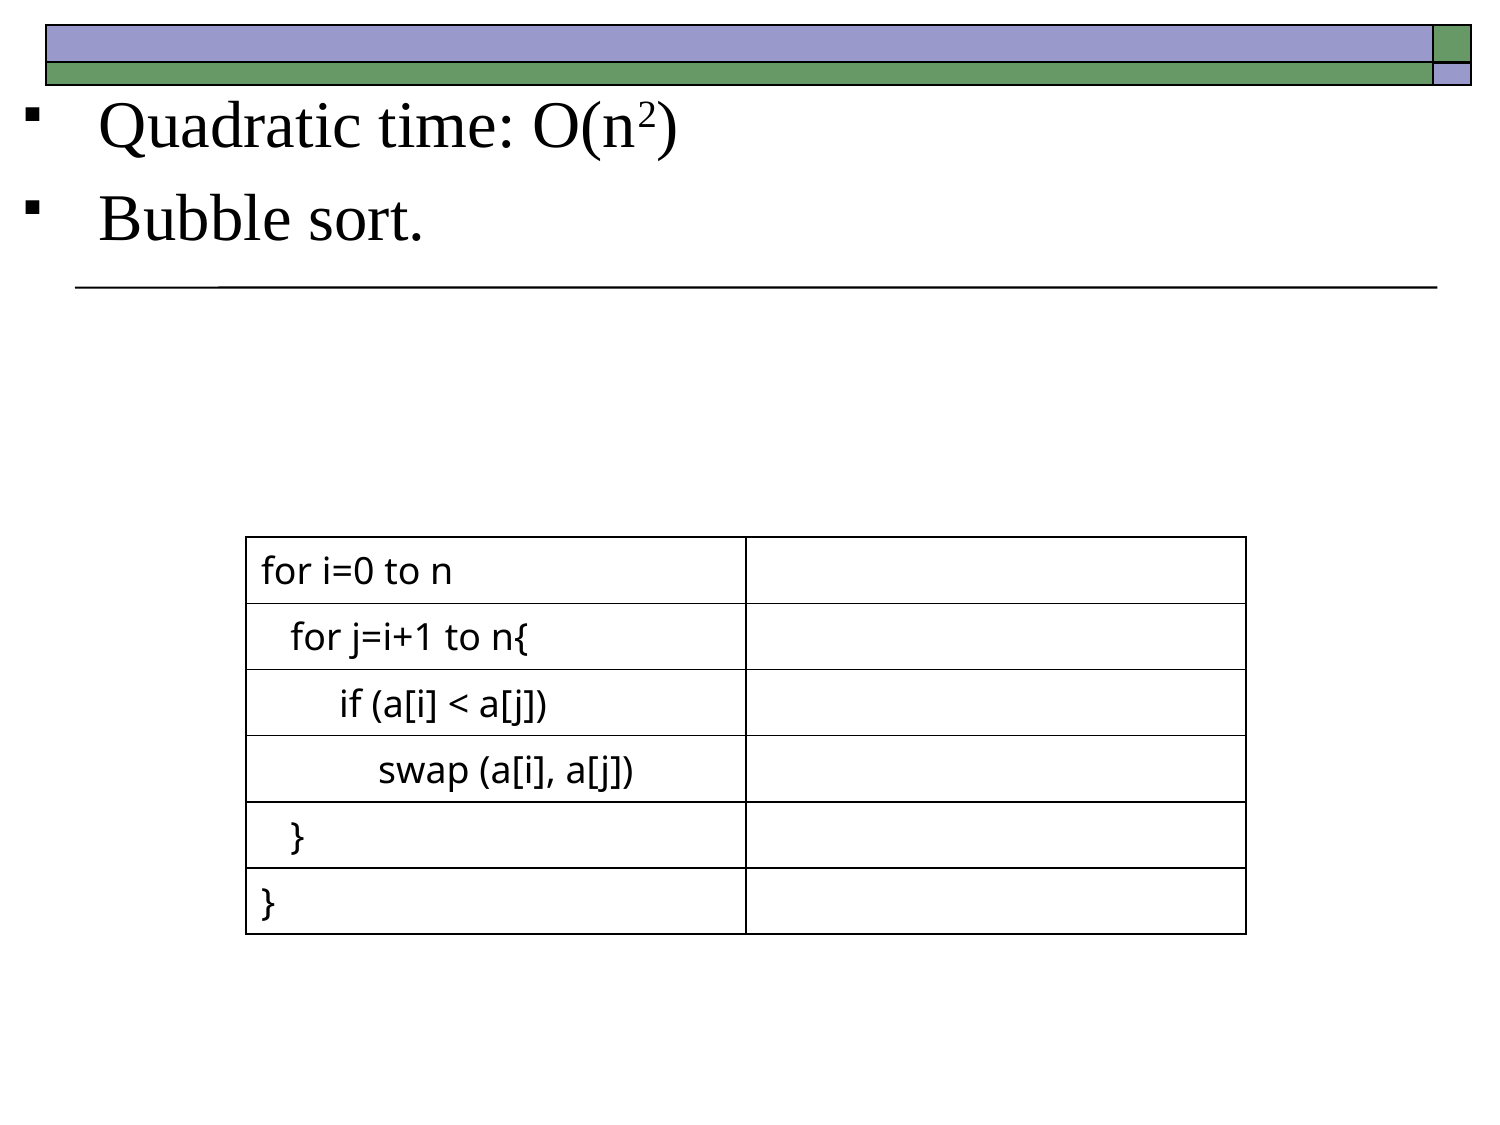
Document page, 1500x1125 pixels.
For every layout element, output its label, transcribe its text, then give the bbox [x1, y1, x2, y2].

table_cell [747, 670, 1245, 735]
table_header for i=0 to n [247, 538, 745, 603]
table_cell swap (a[i], a[j]) [247, 736, 745, 801]
table_cell [747, 869, 1245, 933]
table_cell if (a[i] < a[j]) [247, 670, 745, 735]
table_cell [747, 736, 1245, 801]
list Quadratic time: O(n2) Bubble sort. [6, 72, 1492, 1115]
table_header [747, 538, 1245, 603]
table_cell [747, 604, 1245, 669]
table_cell } [247, 869, 745, 933]
table_cell [747, 803, 1245, 867]
table_cell } [247, 803, 745, 867]
table_cell for j=i+1 to n{ [247, 604, 745, 669]
